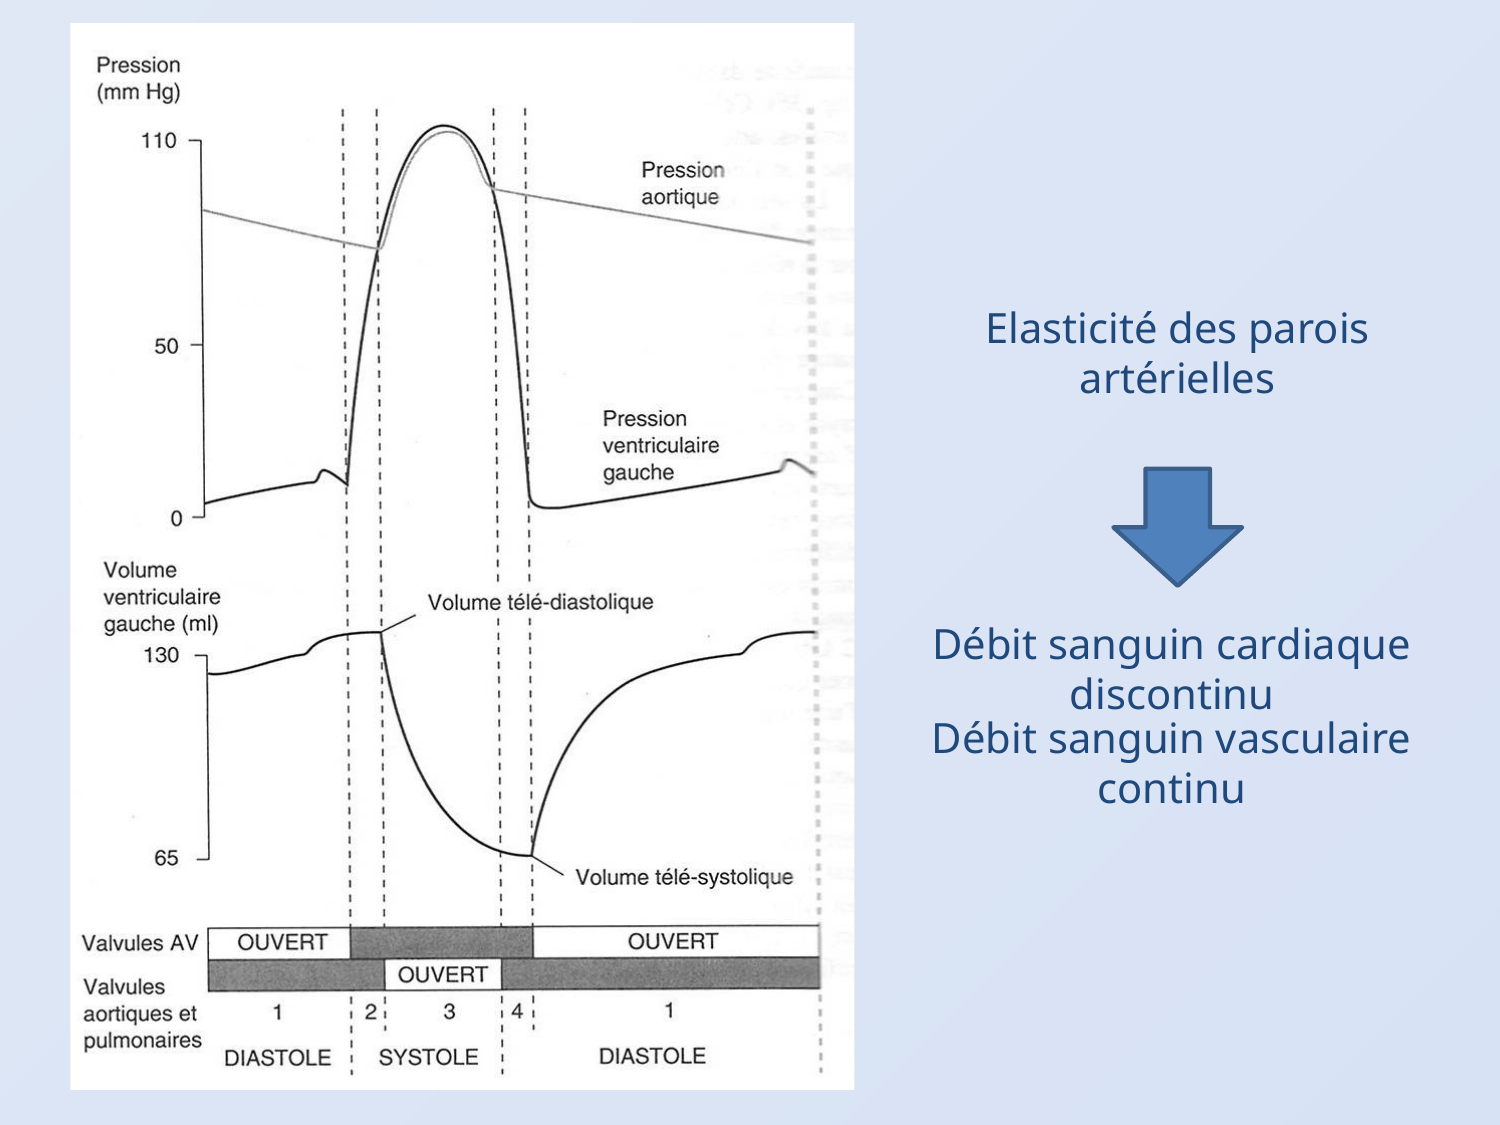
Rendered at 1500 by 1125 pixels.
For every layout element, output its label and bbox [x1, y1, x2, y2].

text_box [855, 304, 1489, 809]
picture [70, 23, 855, 1091]
